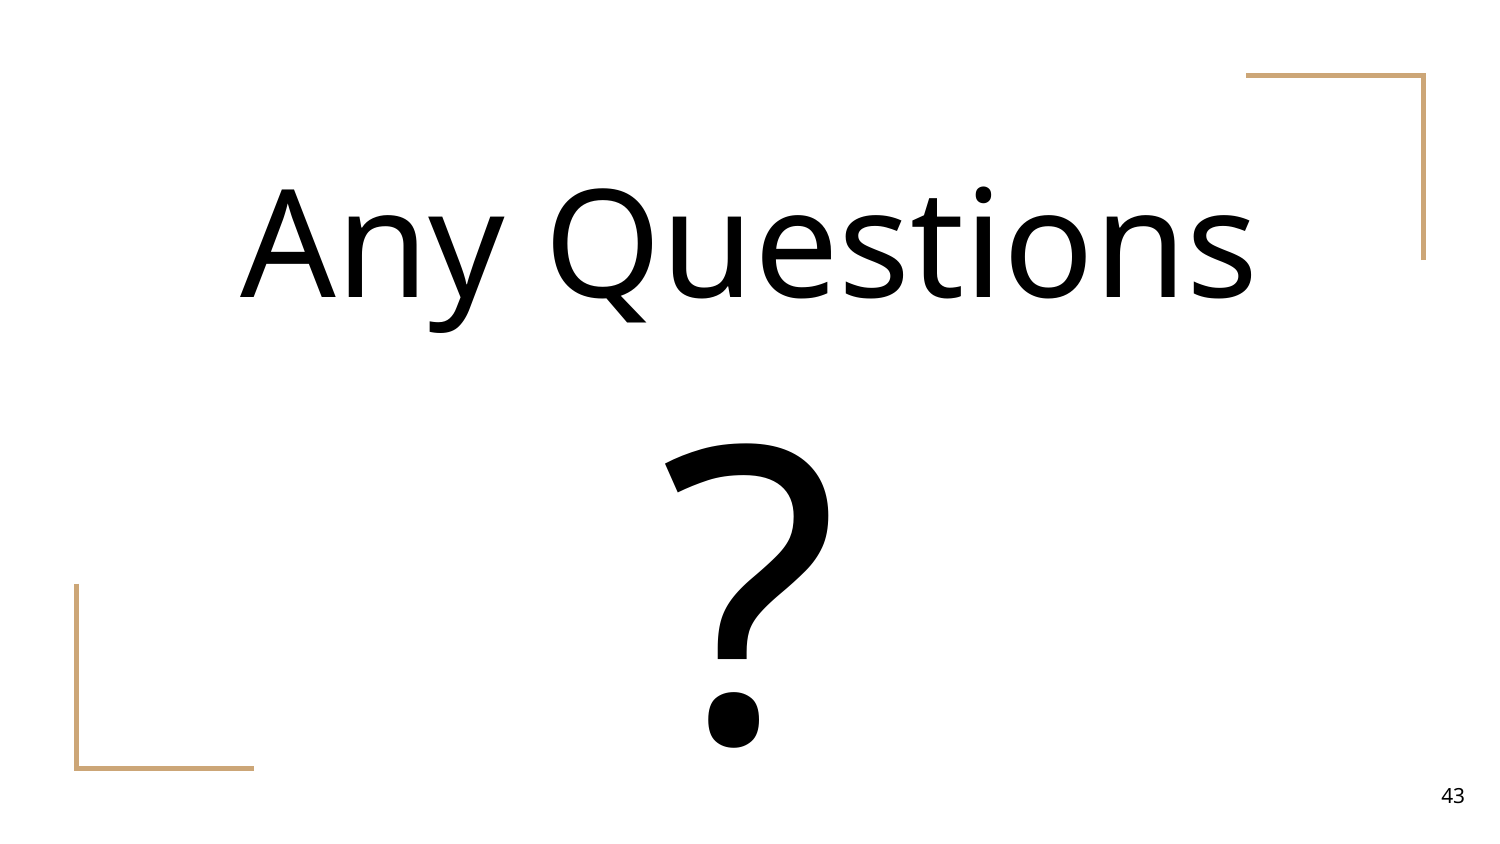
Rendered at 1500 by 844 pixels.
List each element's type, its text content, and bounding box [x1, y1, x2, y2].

slide_number 43 [1389, 764, 1480, 830]
title Any Questions [126, 111, 1374, 363]
text_box ? [514, 311, 986, 844]
